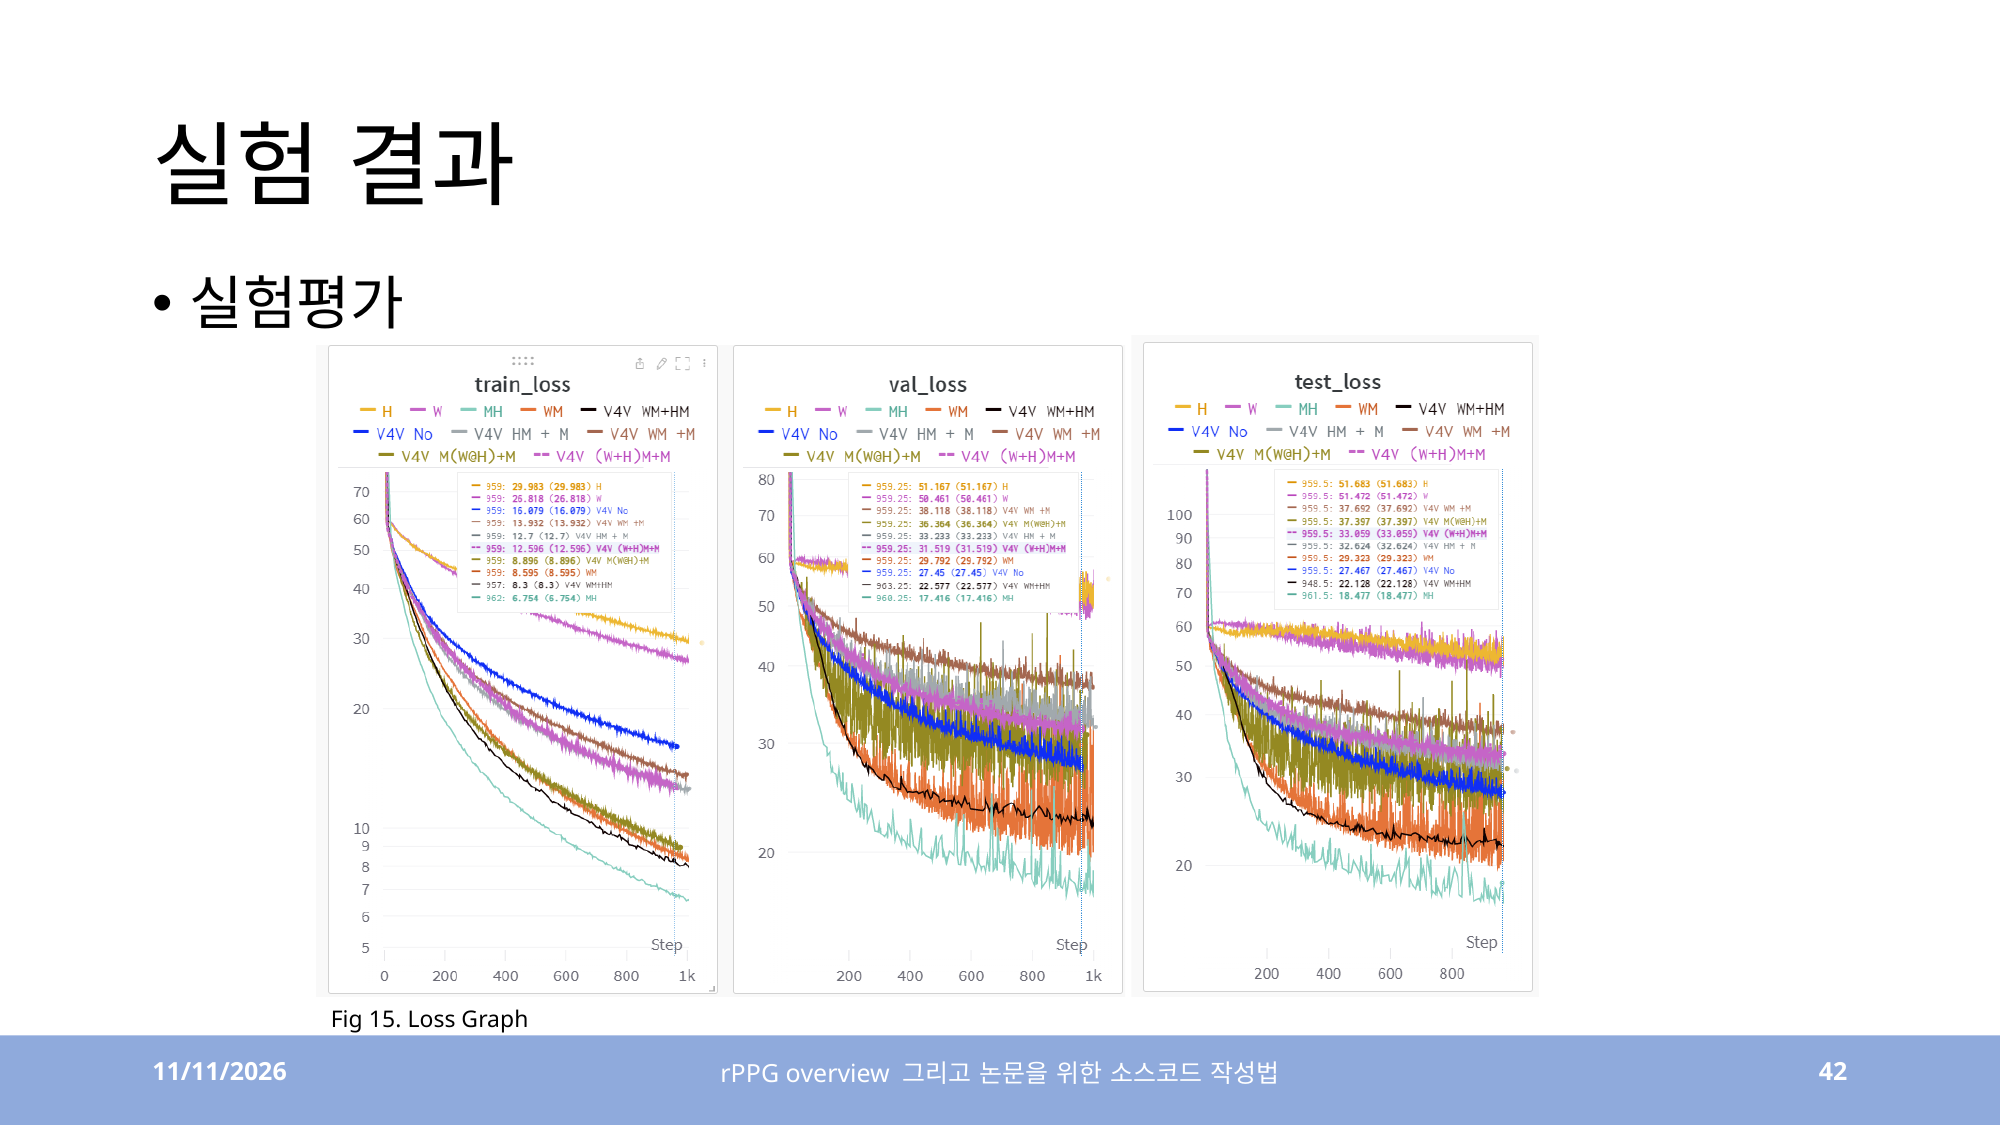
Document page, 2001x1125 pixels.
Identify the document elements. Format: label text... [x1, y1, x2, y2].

picture [1131, 334, 1539, 997]
title 실험 결과 [137, 59, 1863, 266]
picture [316, 344, 1126, 997]
footer rPPG overview 그리고 논문을 위한 소스코드 작성법 [662, 1042, 1338, 1103]
list 실험평가 [137, 266, 1863, 550]
text_box Fig 15. Loss Graph [316, 997, 884, 1040]
slide_number 42 [1412, 1042, 1863, 1103]
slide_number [137, 1042, 588, 1103]
